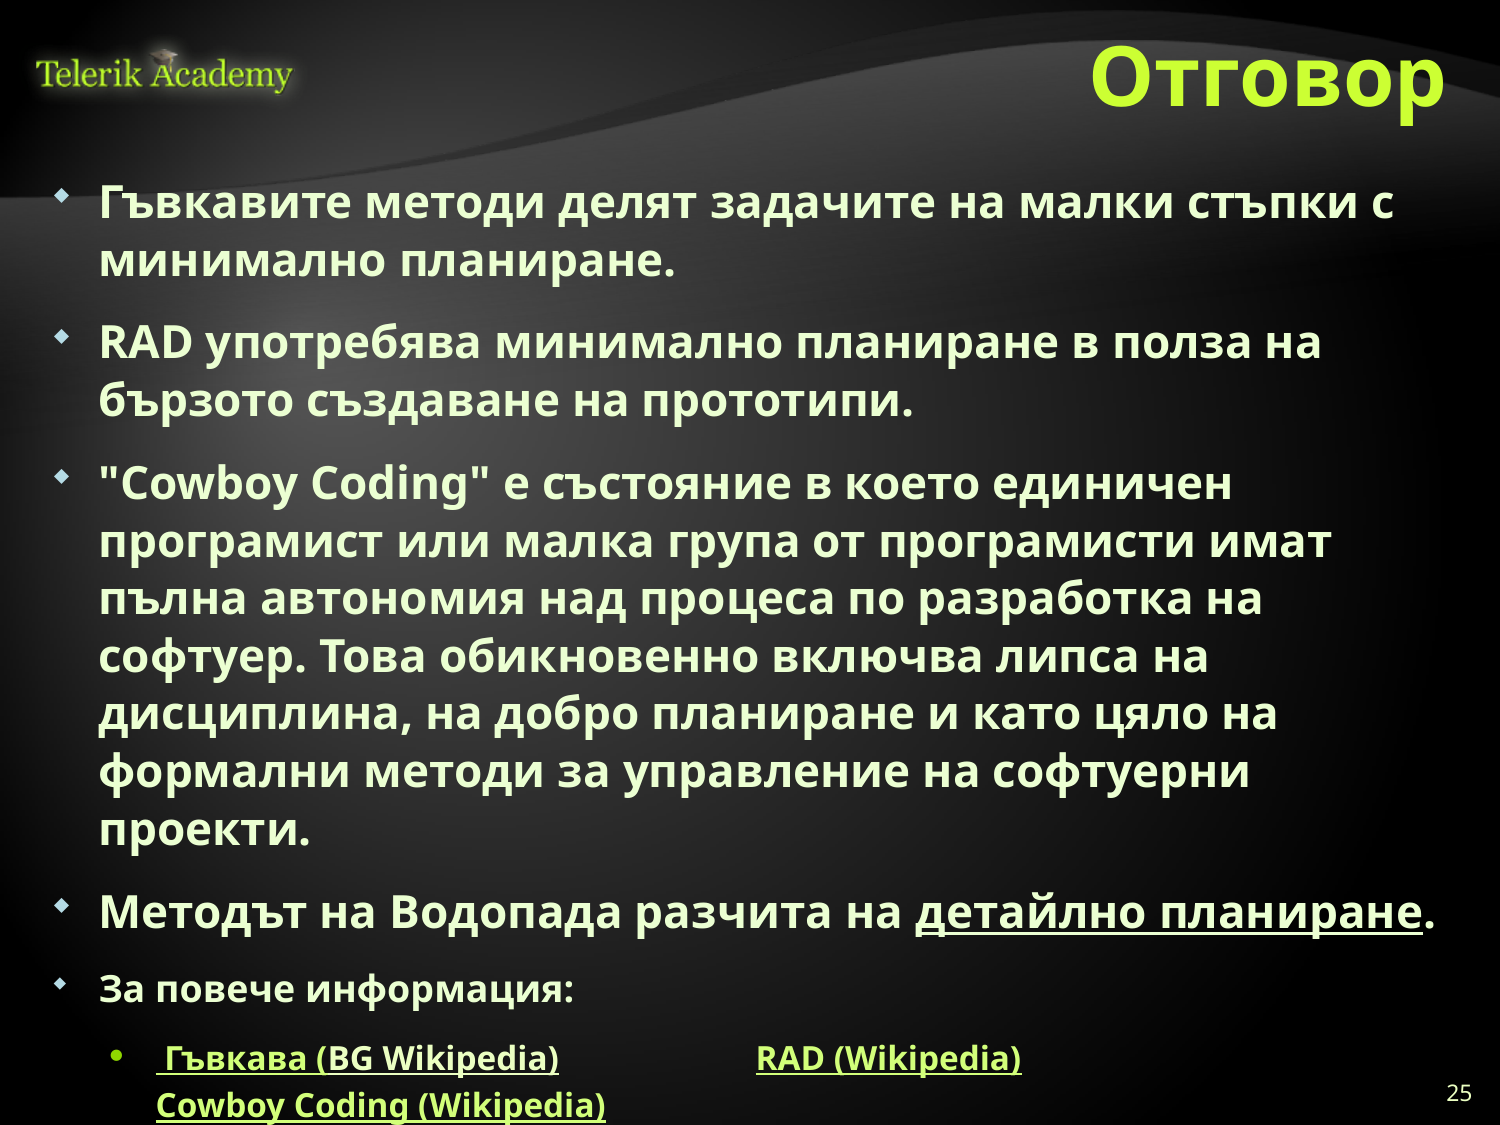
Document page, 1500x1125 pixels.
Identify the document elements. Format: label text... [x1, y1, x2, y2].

picture [0, 0, 1500, 1125]
title Отговор [300, 12, 1463, 150]
list Гъвкавите методи делят задачите на малки стъпки с минимално планиране. RAD употребява минимално планиране в полза на бързото създаване на прототипи. "Cowboy Coding" е състояние в което единичен програмист или малка група от програмисти имат пълна автономия над процеса по разработка на софтуер. Това обикновенно включва липса на дисциплина, на добро планиране и като цяло на формални методи за управление на софтуерни проекти. Методът на Водопада разчита на детайлно планиране. За повече информация: Гъвкава (BG Wikipedia) RAD (Wikipedia) Cowboy Coding (Wikipedia) Планиращи: Wikiversity Applitude [37, 162, 1463, 1088]
slide_number 25 [1412, 1074, 1488, 1113]
